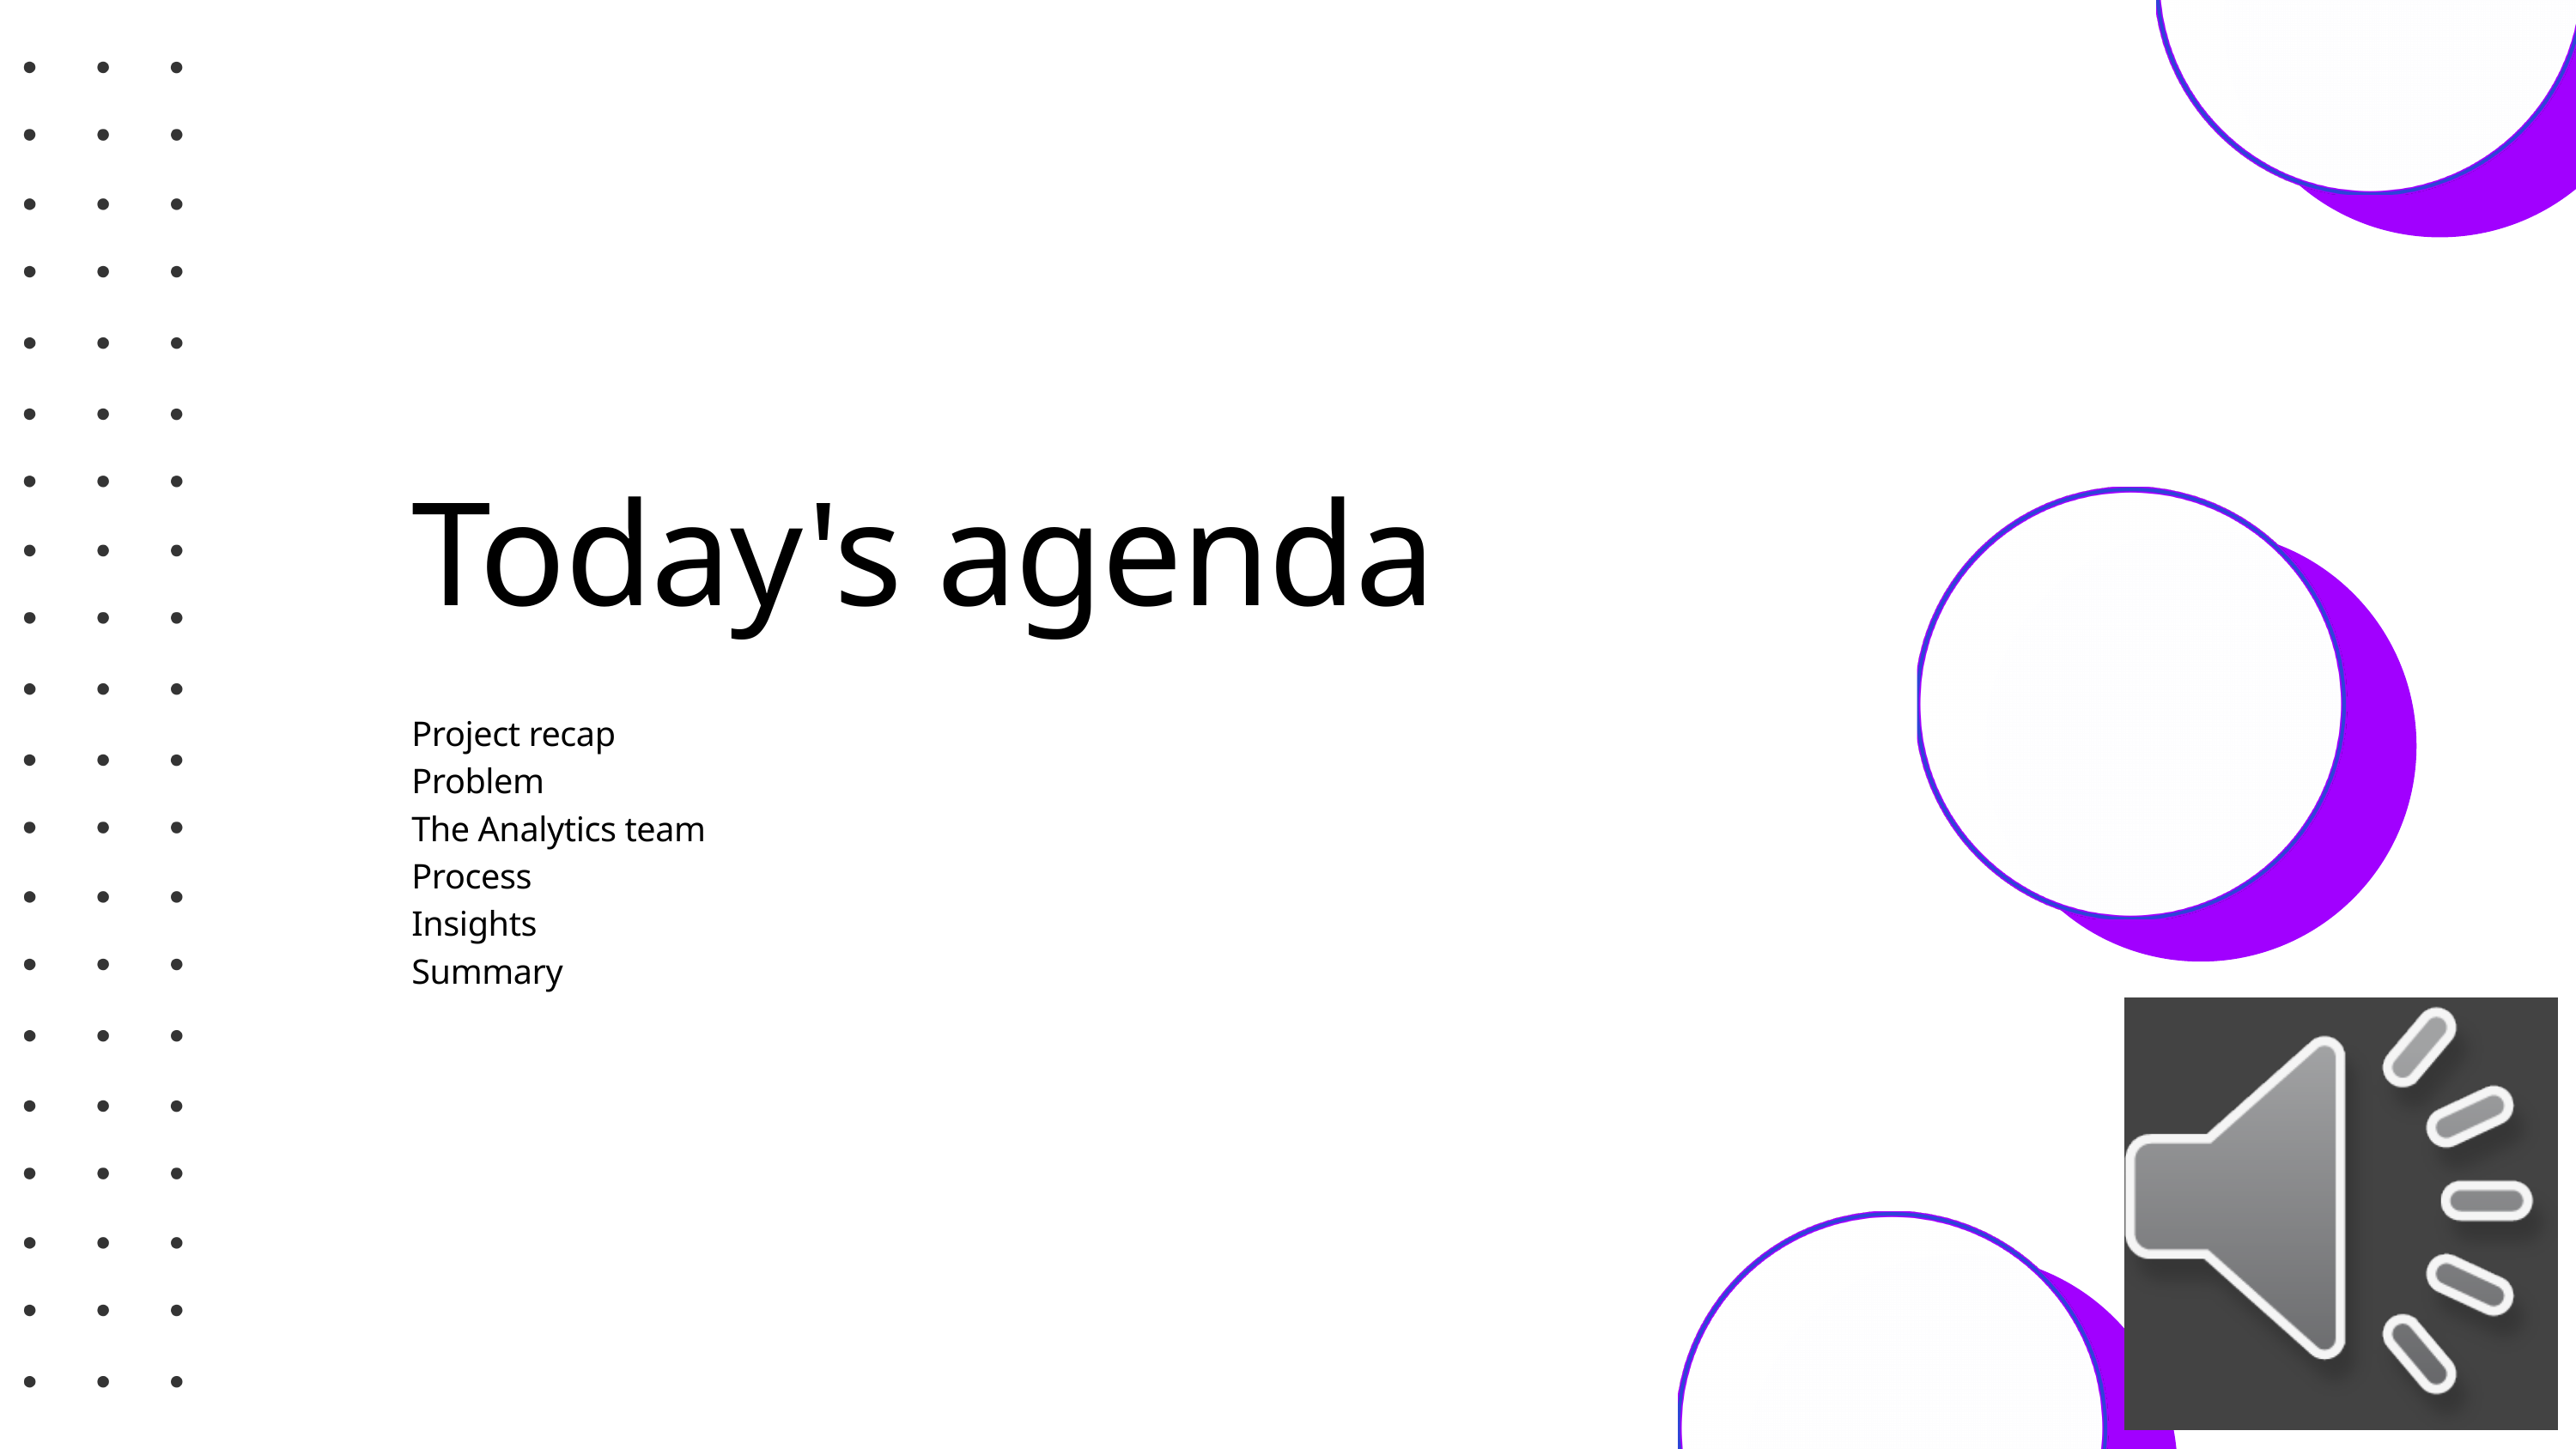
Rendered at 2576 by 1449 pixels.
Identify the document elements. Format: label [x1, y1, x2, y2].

text_box [1917, 487, 2417, 962]
picture [2123, 996, 2560, 1432]
text_box [2155, 0, 2576, 238]
text_box [411, 462, 1634, 993]
text_box [0, 57, 187, 1392]
text_box [1677, 1210, 2178, 1449]
